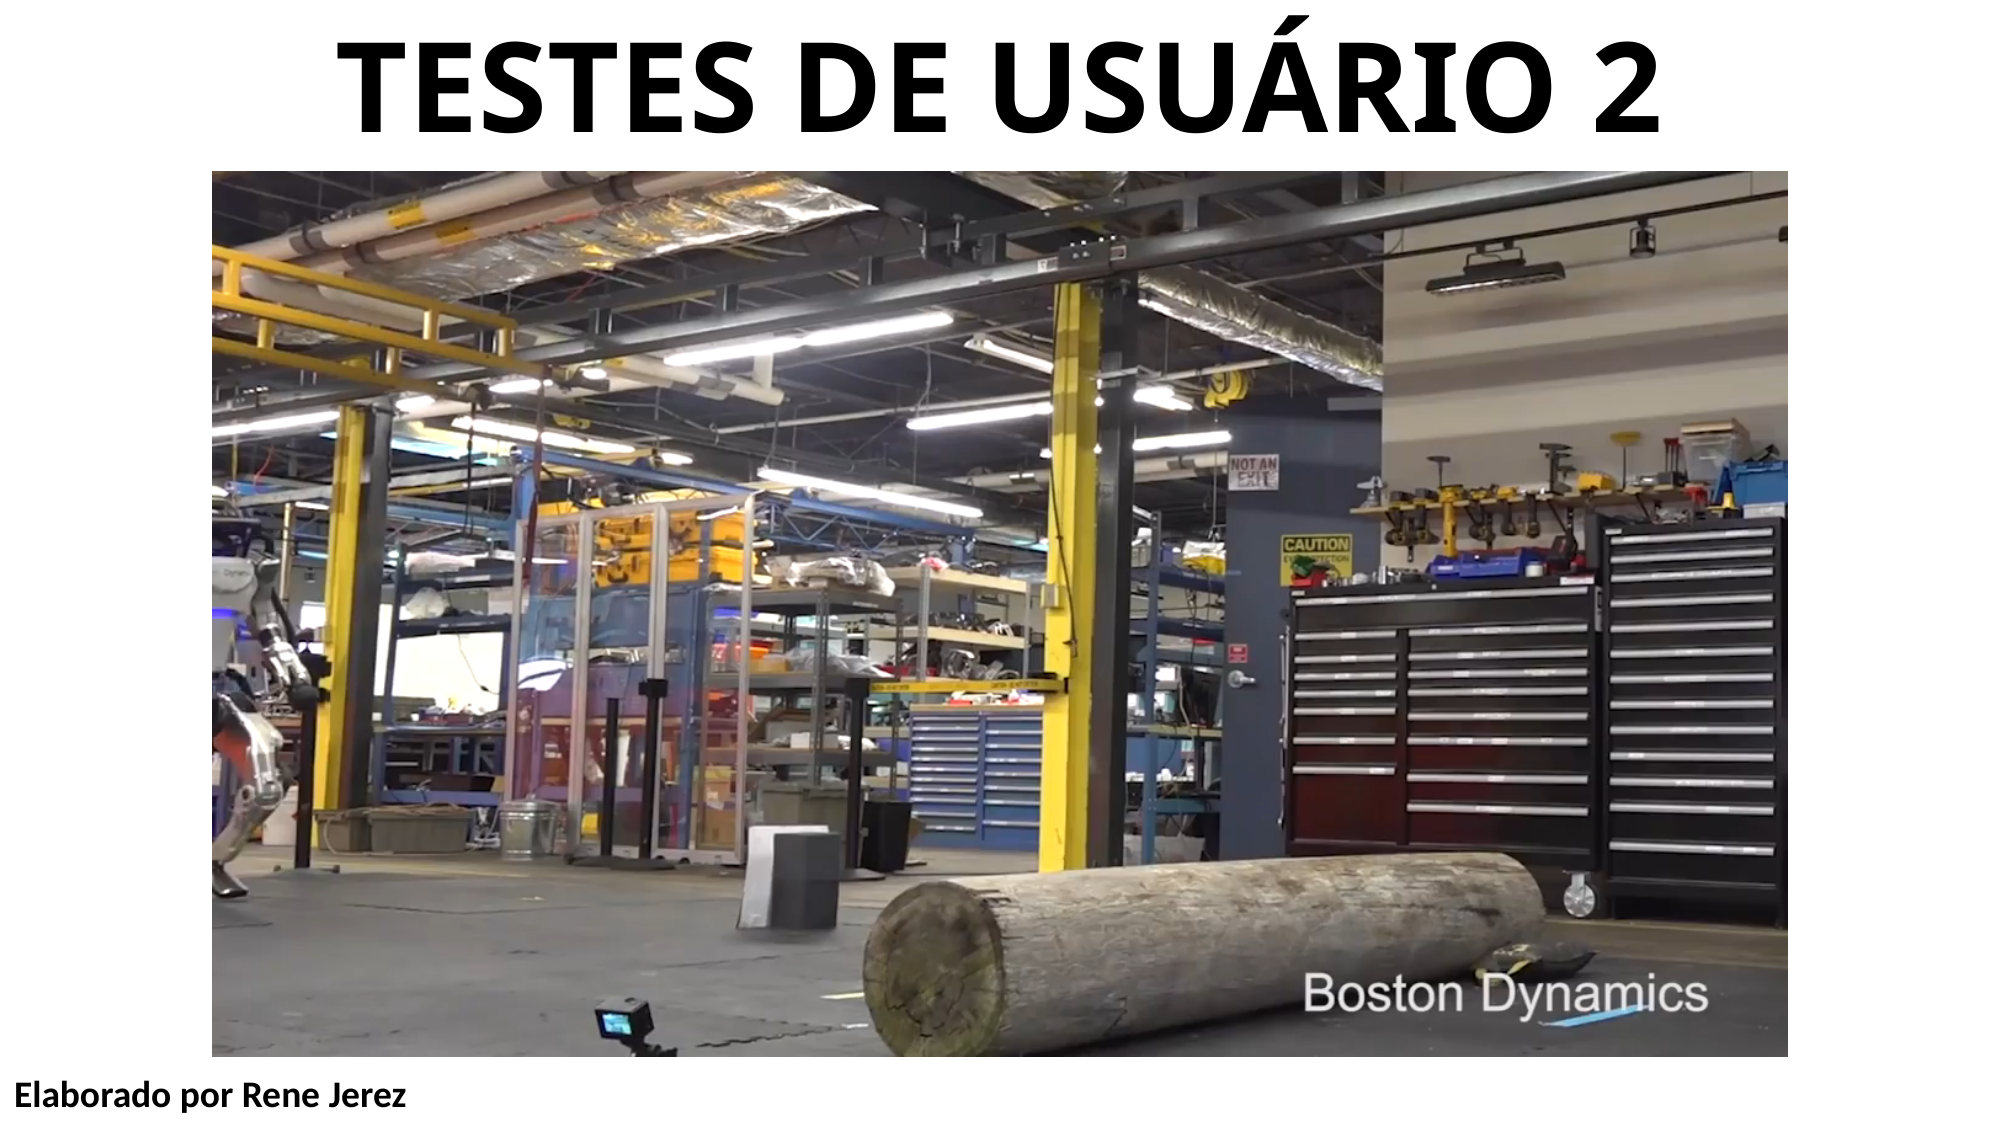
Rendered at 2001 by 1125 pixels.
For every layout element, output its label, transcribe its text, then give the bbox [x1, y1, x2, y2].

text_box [211, 170, 1789, 1058]
text_box Elaborado por Rene Jerez [0, 1062, 423, 1122]
text_box TESTES DE USUÁRIO 2 [1, 0, 1999, 165]
